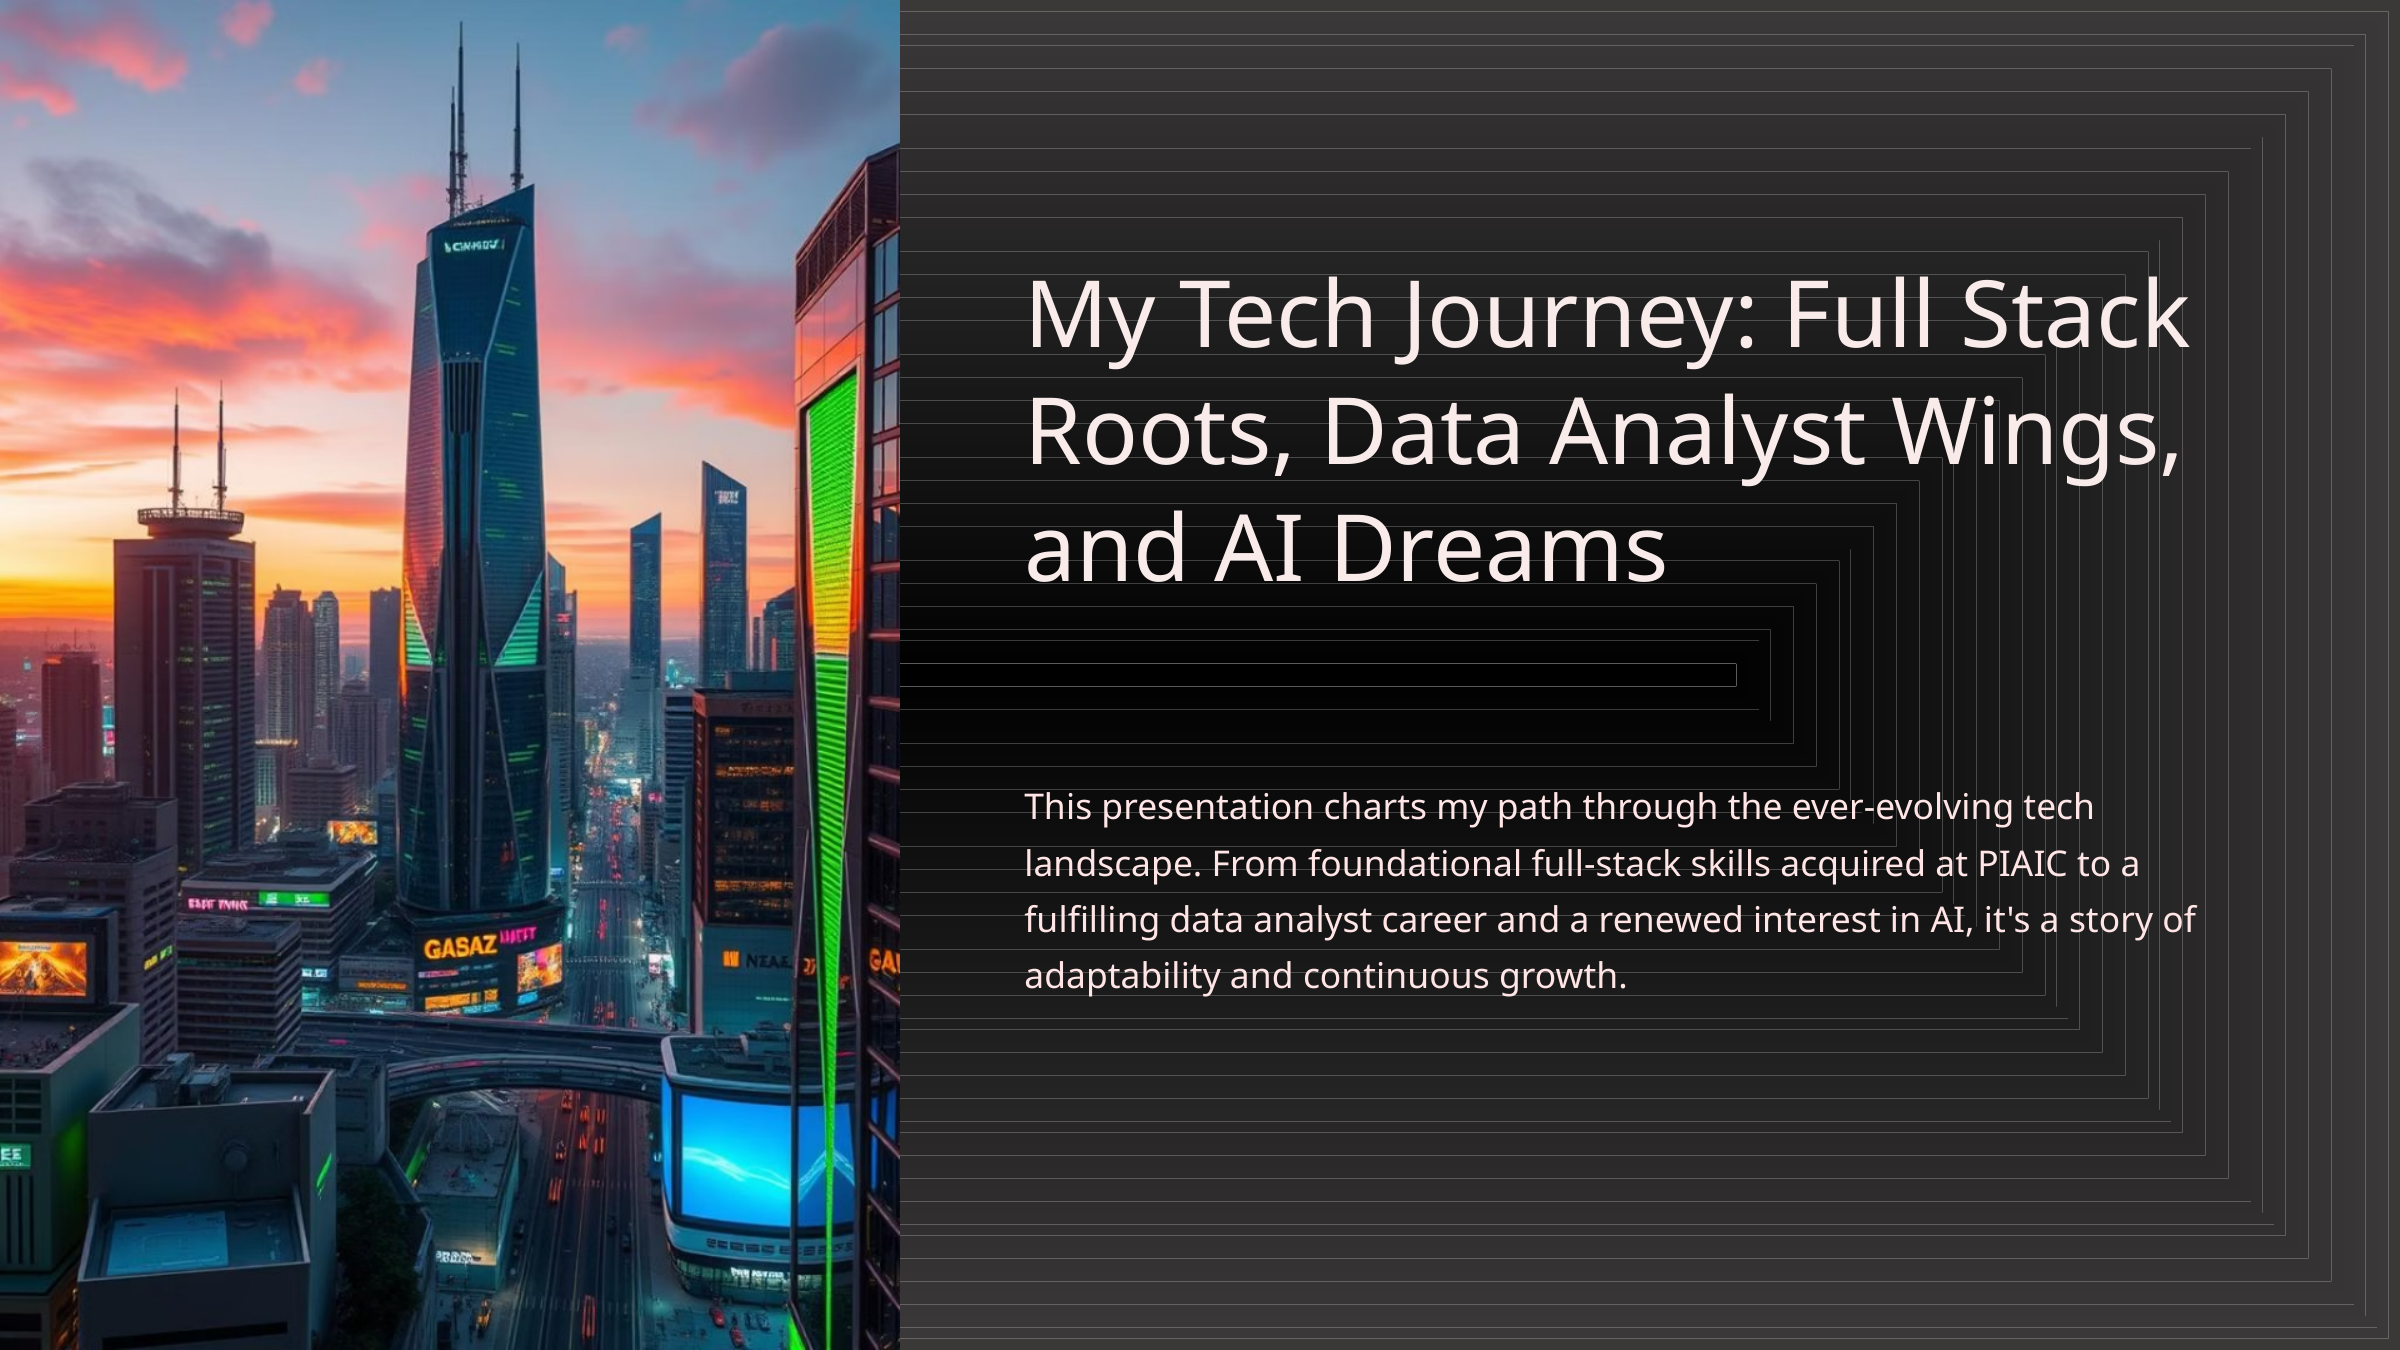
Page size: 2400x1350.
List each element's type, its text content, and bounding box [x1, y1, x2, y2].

picture [0, 0, 900, 1350]
text_box My Tech Journey: Full Stack Roots, Data Analyst Wings, and AI Dreams [1024, 249, 2276, 718]
text_box This presentation charts my path through the ever-evolving tech landscape. From foundational full-stack skills acquired at PIAIC to a fulfilling data analyst career and a renewed interest in AI, it's a story of adaptability and continuous growth. [1024, 770, 2276, 998]
